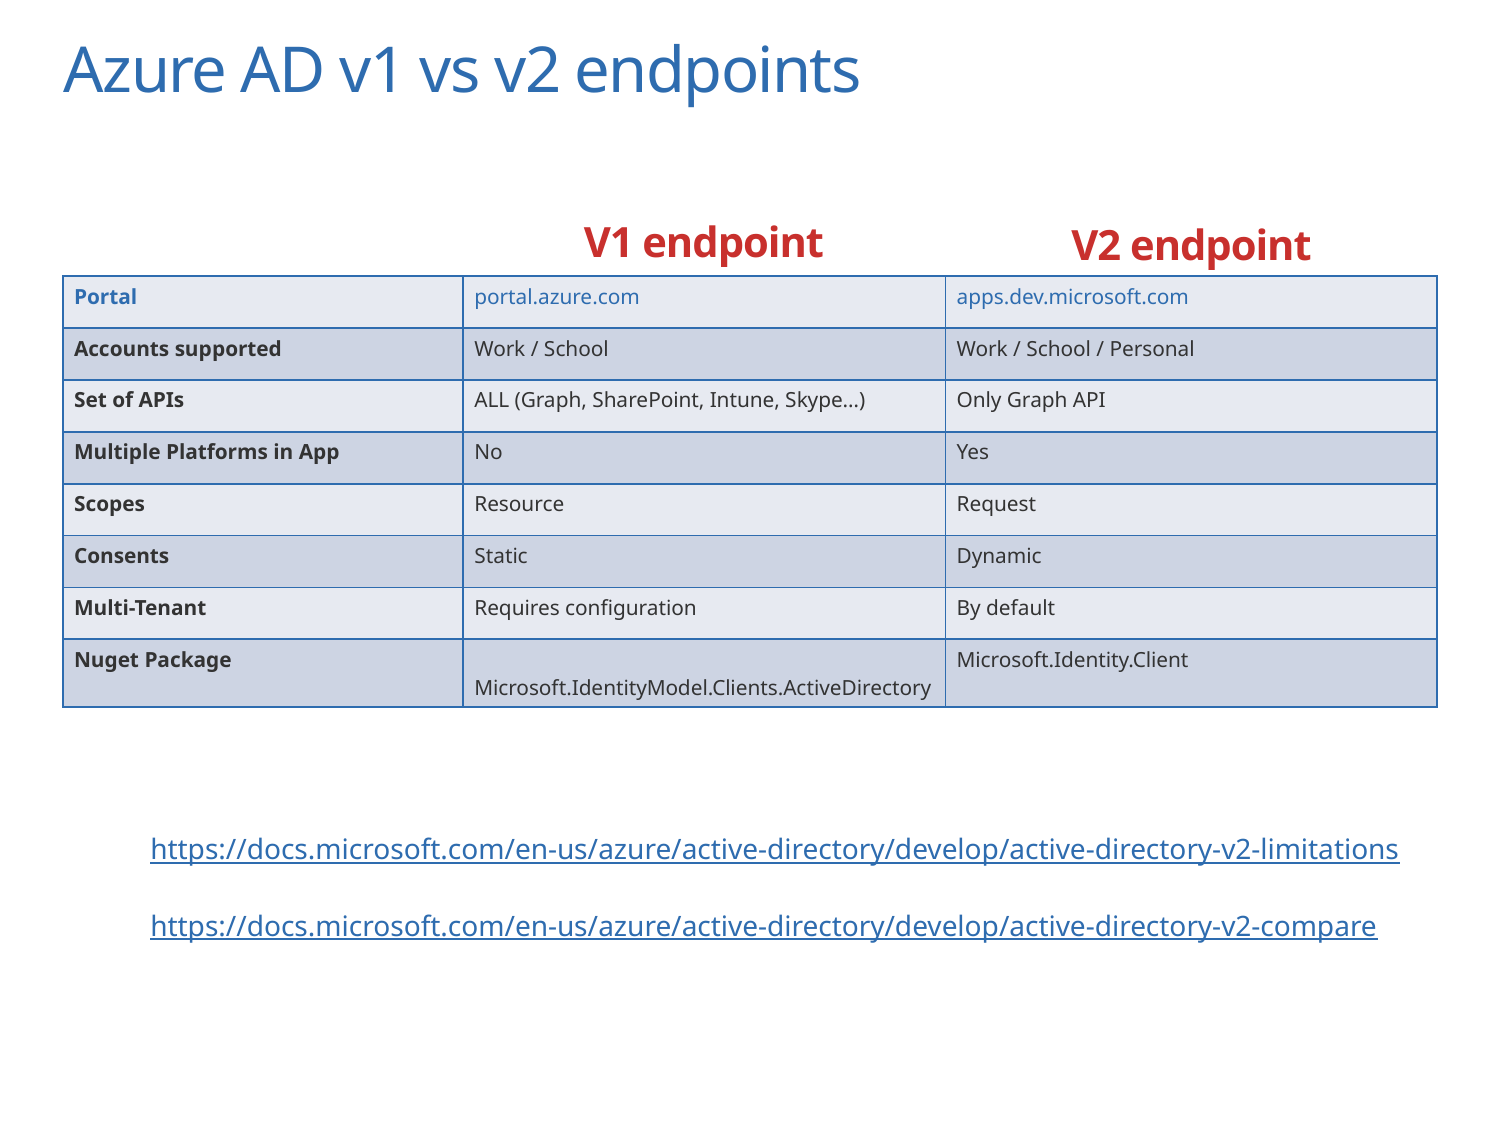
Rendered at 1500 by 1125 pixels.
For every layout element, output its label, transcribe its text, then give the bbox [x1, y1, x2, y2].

table_cell Microsoft.IdentityModel.Clients.ActiveDirectory [464, 640, 945, 706]
table_cell Multiple Platforms in App [64, 433, 462, 483]
table_cell Only Graph API [946, 381, 1436, 431]
table_cell Consents [64, 536, 462, 587]
table_cell Scopes [64, 485, 462, 535]
table_cell Work / School [464, 329, 945, 379]
table_cell Microsoft.Identity.Client [946, 640, 1436, 706]
title Azure AD v1 vs v2 endpoints [63, 37, 1436, 161]
table_cell Nuget Package [64, 640, 462, 706]
table_header portal.azure.com [464, 277, 945, 327]
table_cell ALL (Graph, SharePoint, Intune, Skype…) [464, 381, 945, 431]
table_cell Request [946, 485, 1436, 535]
table_cell Dynamic [946, 536, 1436, 587]
table_cell Set of APIs [64, 381, 462, 431]
table_cell Yes [946, 433, 1436, 483]
table_header apps.dev.microsoft.com [946, 277, 1436, 327]
table_cell By default [946, 588, 1436, 638]
list V1 endpoint [461, 222, 946, 275]
table_cell Accounts supported [64, 329, 462, 379]
table_cell Work / School / Personal [946, 329, 1436, 379]
table_cell Requires configuration [464, 588, 945, 638]
table_cell Multi-Tenant [64, 588, 462, 638]
table_cell Static [464, 536, 945, 587]
table_cell Resource [464, 485, 945, 535]
list V2 endpoint [946, 224, 1436, 275]
table_cell No [464, 433, 945, 483]
text_box https://docs.microsoft.com/en-us/azure/active-directory/develop/active-directory-v2-limitations https://docs.microsoft.com/en-us/azure/active-directory/develop/active-directory-v2-compare [135, 785, 1500, 954]
table_header Portal [64, 277, 462, 327]
